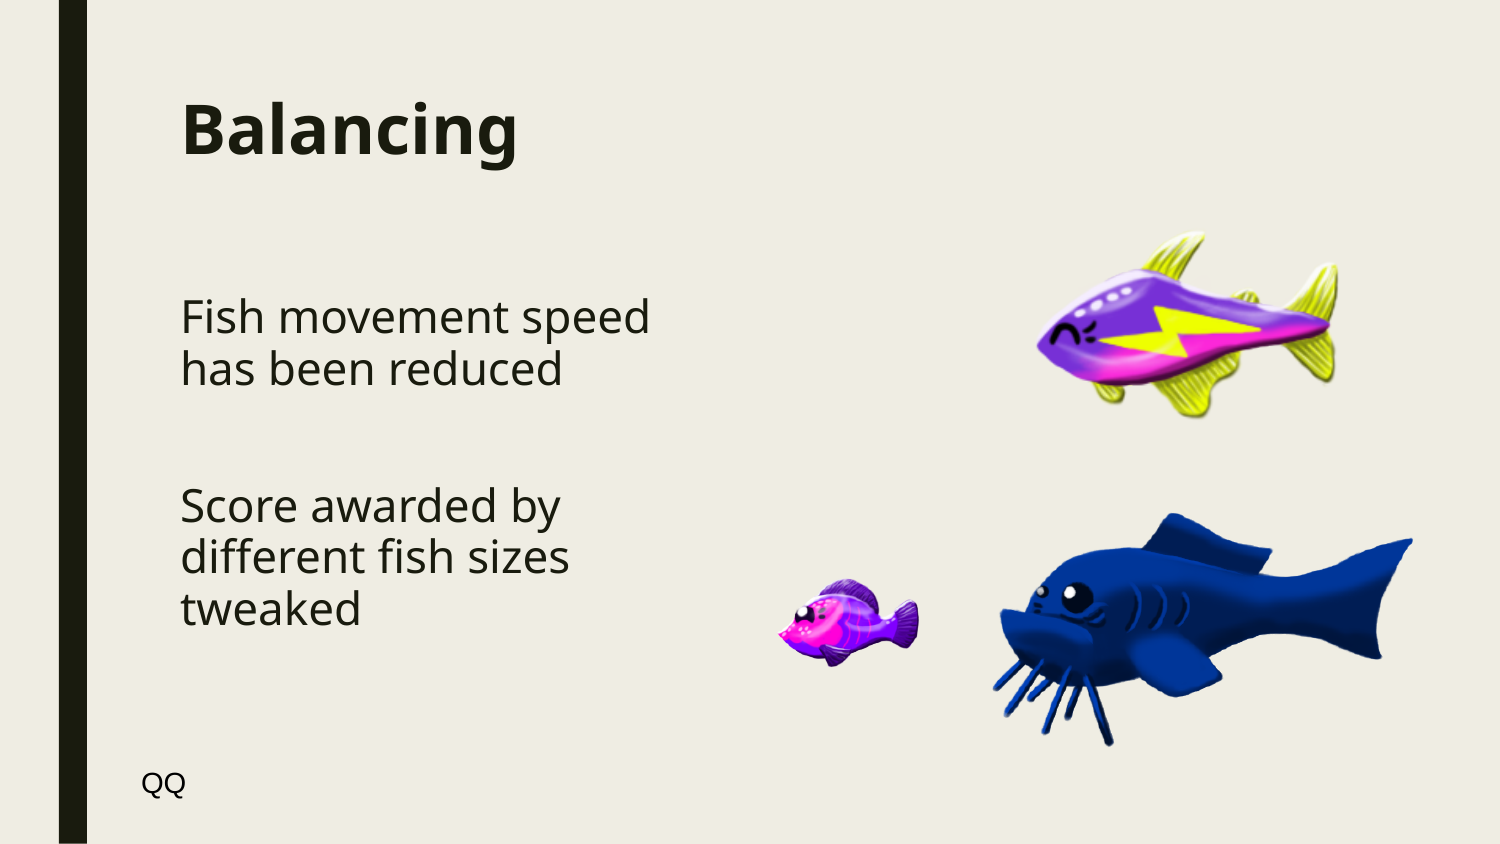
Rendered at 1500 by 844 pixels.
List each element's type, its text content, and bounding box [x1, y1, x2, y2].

list Fish movement speed has been reduced Score awarded by different fish sizes tweaked [168, 281, 723, 722]
picture [734, 512, 954, 733]
picture [987, 124, 1418, 813]
text_box QQ [126, 749, 217, 818]
title Balancing [168, 84, 1351, 268]
